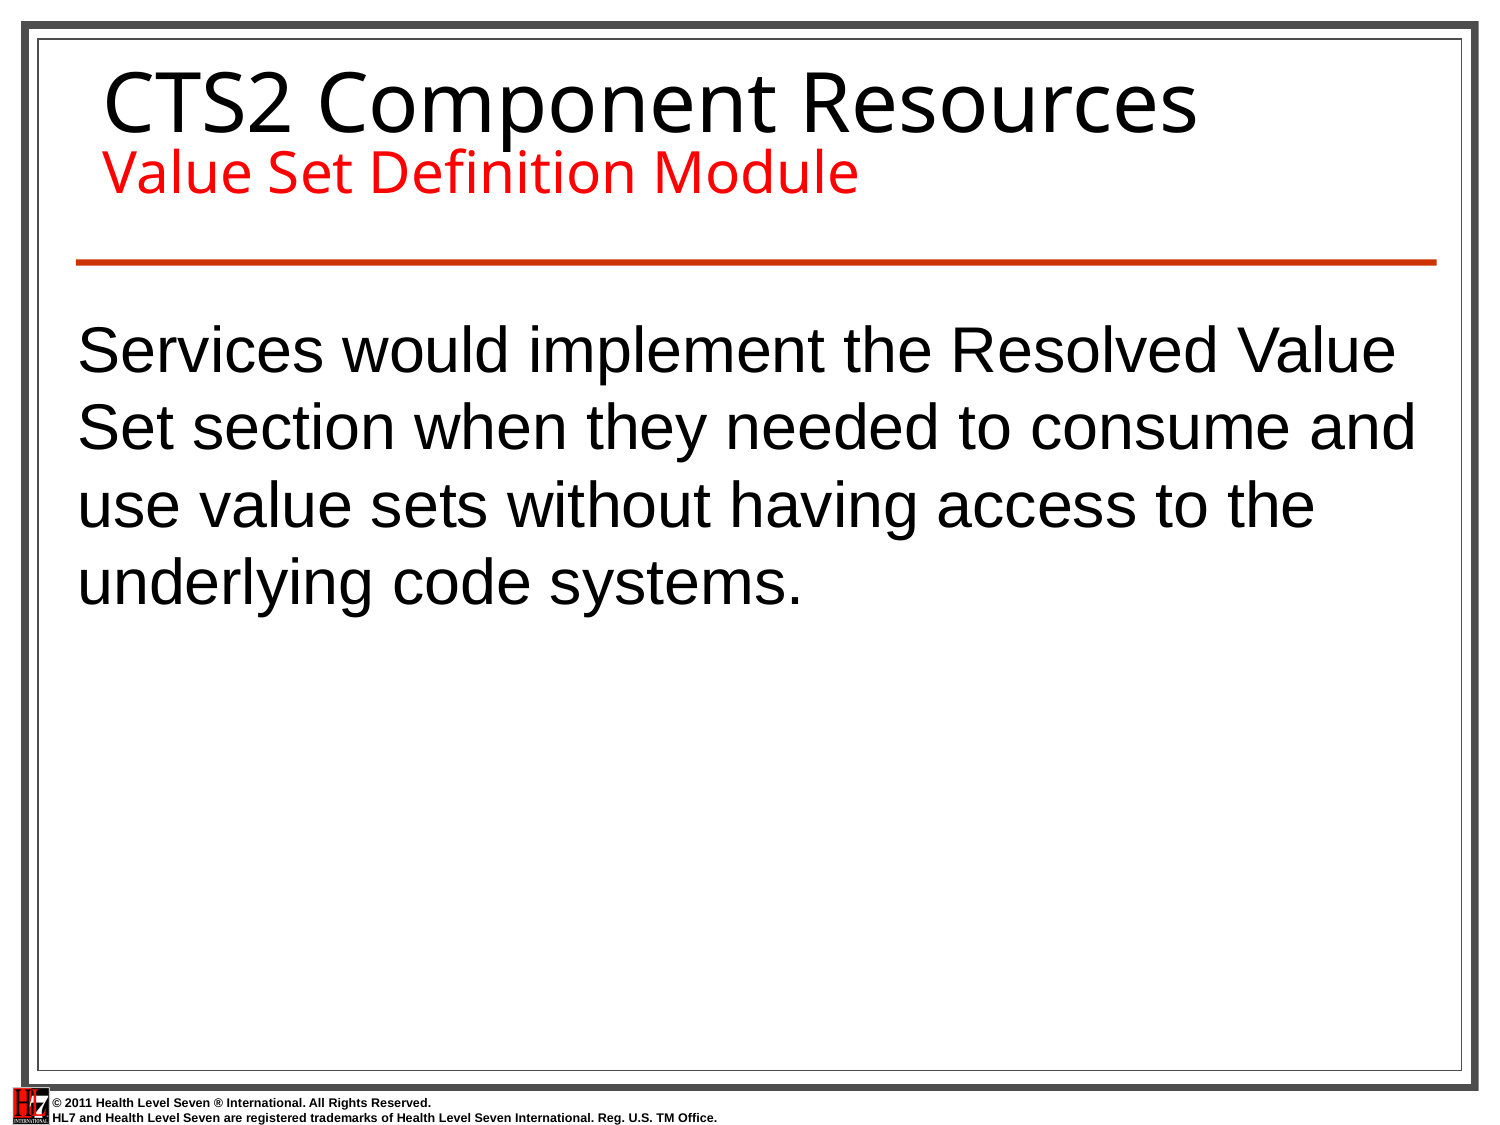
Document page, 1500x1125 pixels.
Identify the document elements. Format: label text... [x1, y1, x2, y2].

picture [12, 1087, 50, 1125]
title CTS2 Component Resources Value Set Definition Module [87, 77, 1426, 213]
list Services would implement the Resolved Value Set section when they needed to consume and use value sets without having access to the underlying code systems. [62, 299, 1438, 1026]
